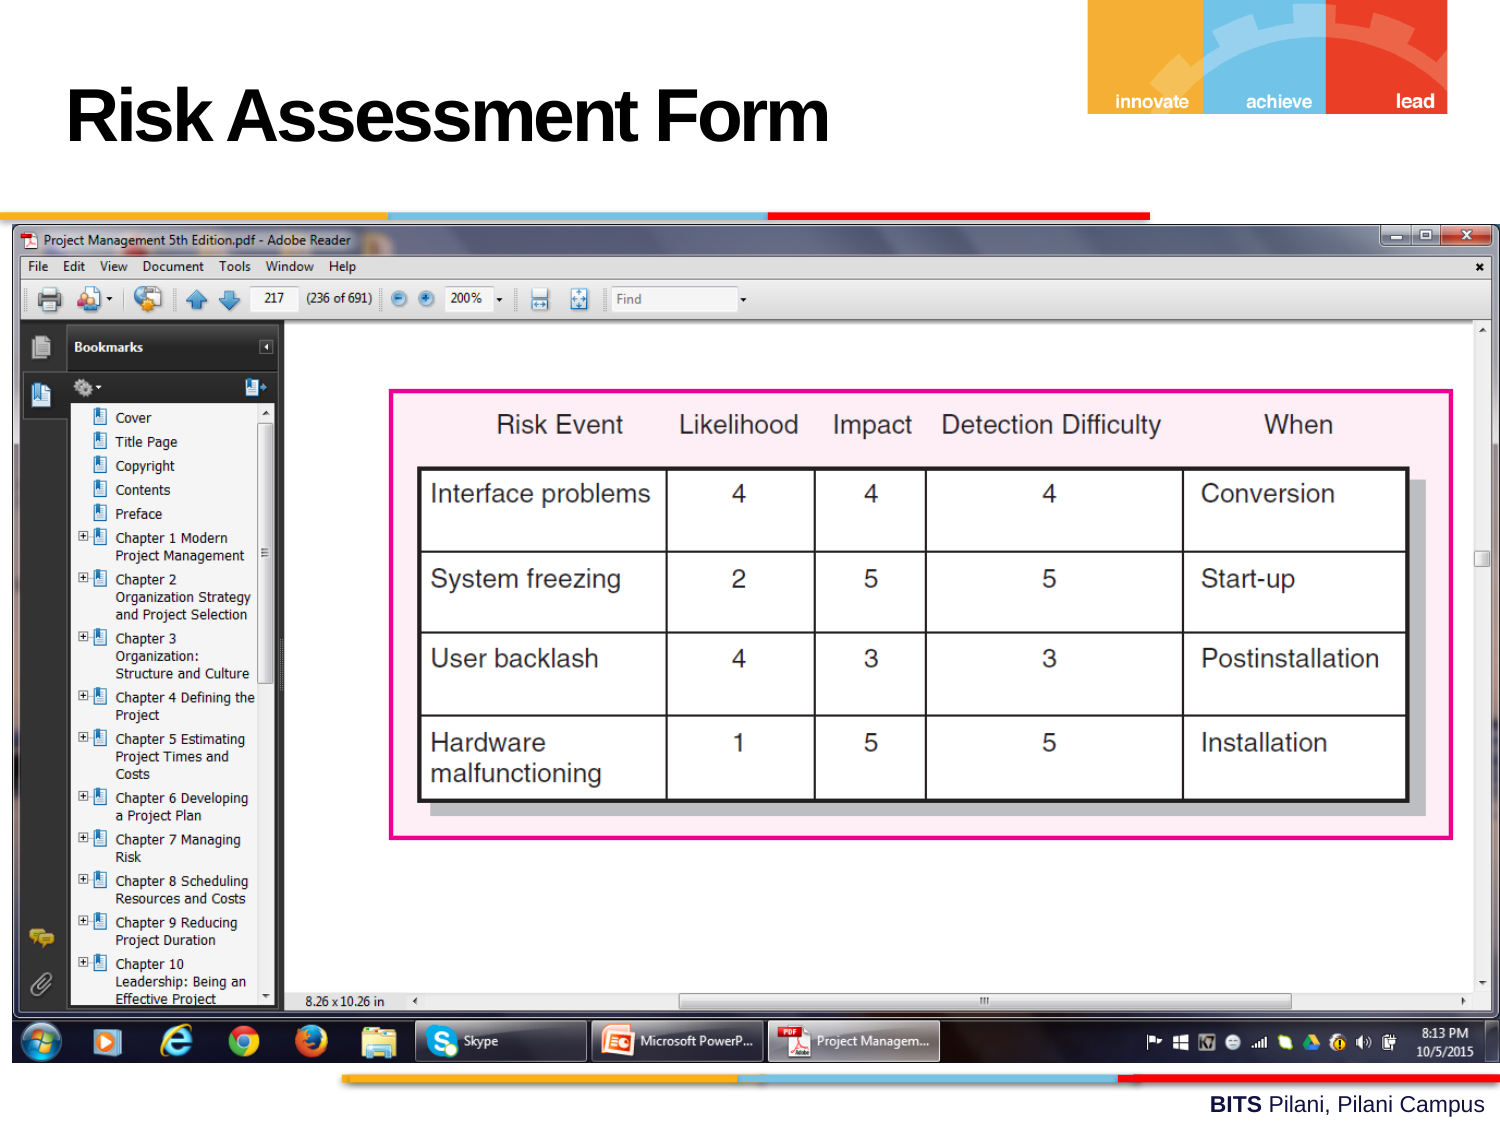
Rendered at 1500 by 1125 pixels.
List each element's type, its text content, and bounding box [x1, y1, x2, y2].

picture [1087, 0, 1448, 114]
list Risk Assessment Form [50, 24, 1088, 213]
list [12, 224, 1500, 1063]
